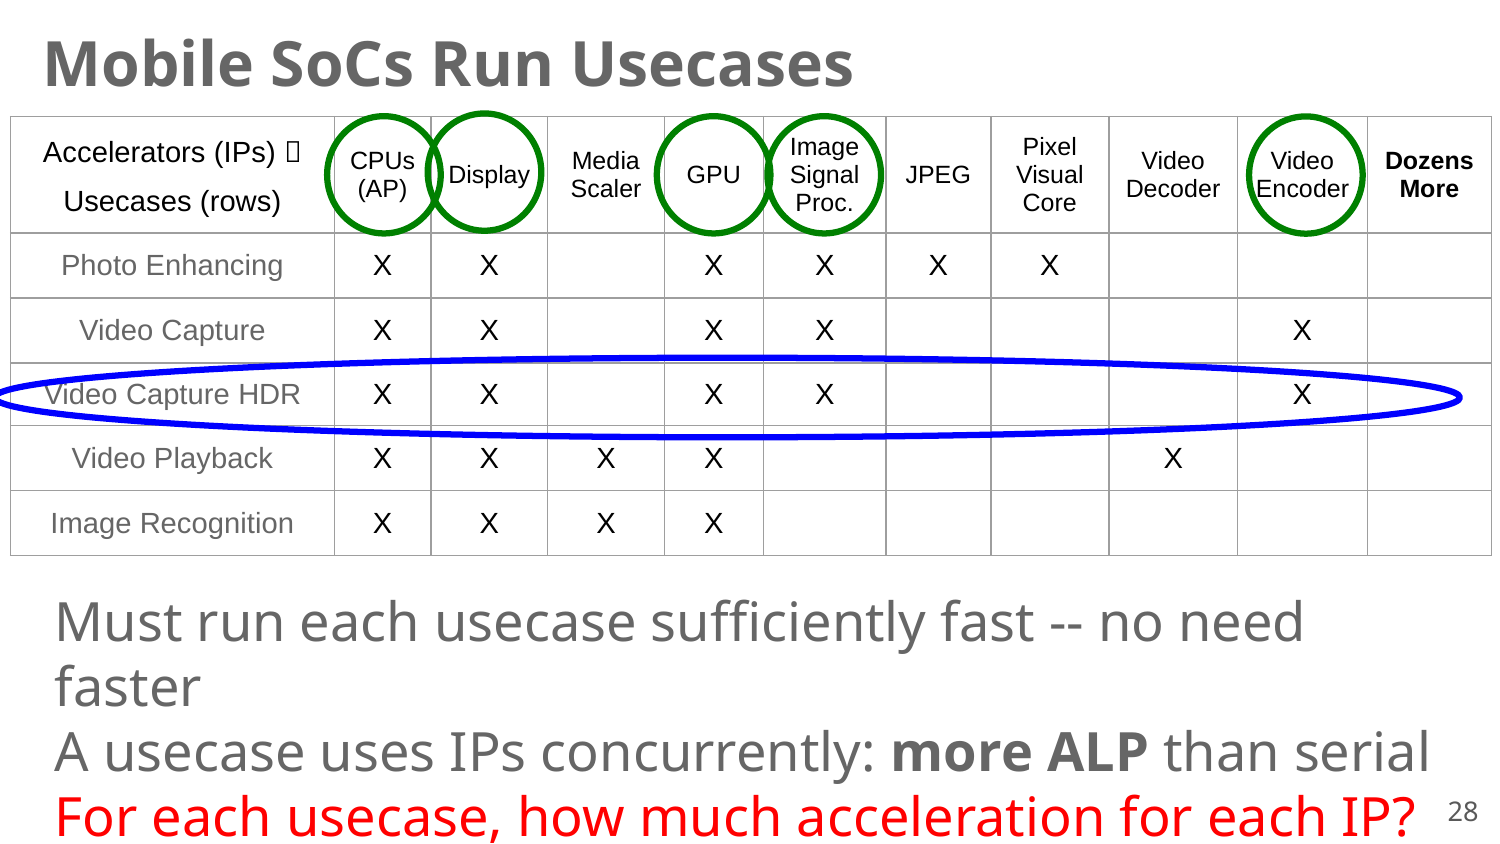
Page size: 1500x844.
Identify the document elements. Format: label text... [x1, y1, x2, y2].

table_cell X [335, 299, 430, 361]
text_box [1246, 114, 1365, 236]
table_cell [1368, 491, 1491, 555]
table_cell [1238, 426, 1367, 490]
table_cell Video Capture [11, 299, 334, 362]
text_box [325, 114, 435, 236]
table_header Image Signal Proc. [764, 117, 803, 151]
table_header GPU [665, 117, 692, 139]
table_cell [1110, 234, 1237, 297]
table_header Video Decoder [1110, 117, 1237, 232]
table_header CPUs (AP) [335, 211, 361, 232]
table_cell X [992, 234, 1108, 297]
table_cell X [665, 440, 763, 490]
table_cell [1368, 299, 1491, 362]
table_cell [887, 491, 990, 555]
table_header CPUs (AP) [405, 117, 430, 135]
table_header JPEG [887, 117, 990, 232]
table_cell X [548, 439, 664, 490]
table_cell X [1110, 429, 1237, 490]
table_cell X [764, 234, 885, 297]
table_cell [1368, 234, 1491, 297]
text_box [765, 114, 884, 236]
text_box [654, 114, 769, 236]
table_cell X [432, 299, 547, 358]
table_cell Video Capture HDR [11, 409, 148, 425]
table_cell [1238, 491, 1367, 555]
table_header GPU [665, 211, 691, 232]
table_cell Video Playback [11, 426, 334, 490]
table_header Media Scaler [548, 117, 664, 232]
table_cell X [335, 234, 430, 297]
table_header Display [432, 117, 457, 140]
table_cell [764, 439, 885, 490]
table_cell X [1238, 364, 1367, 375]
table_cell X [1307, 420, 1367, 425]
table_cell X [335, 491, 430, 555]
table_header Image Signal Proc. [846, 117, 885, 232]
table_cell X [887, 234, 990, 297]
table_cell X [335, 434, 430, 490]
table_header Video Encoder [1327, 117, 1367, 232]
table_cell [1110, 491, 1237, 555]
table_cell X [665, 491, 763, 555]
table_header CPUs (AP) [407, 214, 430, 232]
table_cell Image Recognition [11, 491, 334, 555]
table_cell X [665, 299, 763, 355]
table_header Accelerators (IPs)  Usecases (rows) [11, 117, 334, 232]
table_cell [548, 299, 664, 356]
text_box [0, 355, 1462, 440]
table_cell [992, 434, 1108, 490]
table_cell [992, 299, 1108, 361]
table_cell X [432, 234, 547, 297]
table_header Video Encoder [1238, 117, 1285, 232]
title Mobile SoCs Run Usecases [27, 0, 1460, 114]
table_header Display [499, 117, 547, 232]
slide_number 28 [1403, 779, 1494, 844]
table_header Dozens More [1368, 117, 1491, 232]
text_box Must run each usecase sufficiently fast -- no need faster A usecase uses IPs concurrently: more ALP than serial For each usecase, how much acceleration for each IP? [39, 572, 1481, 805]
table_cell [887, 299, 990, 358]
table_header GPU [736, 210, 763, 232]
table_header Display [432, 207, 470, 232]
table_cell [1368, 426, 1491, 490]
table_cell Photo Enhancing [11, 234, 334, 297]
table_cell [548, 234, 664, 297]
table_cell X [764, 299, 885, 356]
table_header Pixel Visual Core [992, 117, 1108, 232]
table_cell X [1238, 299, 1367, 362]
text_box [425, 111, 544, 233]
table_cell X [432, 437, 547, 490]
table_cell [1368, 364, 1491, 425]
table_header GPU [735, 117, 763, 140]
table_cell [1238, 234, 1367, 297]
table_cell [1110, 299, 1237, 362]
table_header CPUs (AP) [335, 117, 363, 139]
table_cell X [432, 491, 547, 555]
table_cell Video Capture HDR [11, 364, 254, 386]
table_cell [992, 491, 1108, 555]
table_header Image Signal Proc. [764, 199, 801, 232]
table_cell X [665, 234, 763, 297]
table_cell [764, 491, 885, 555]
table_cell X [548, 491, 664, 555]
table_cell [887, 437, 990, 490]
